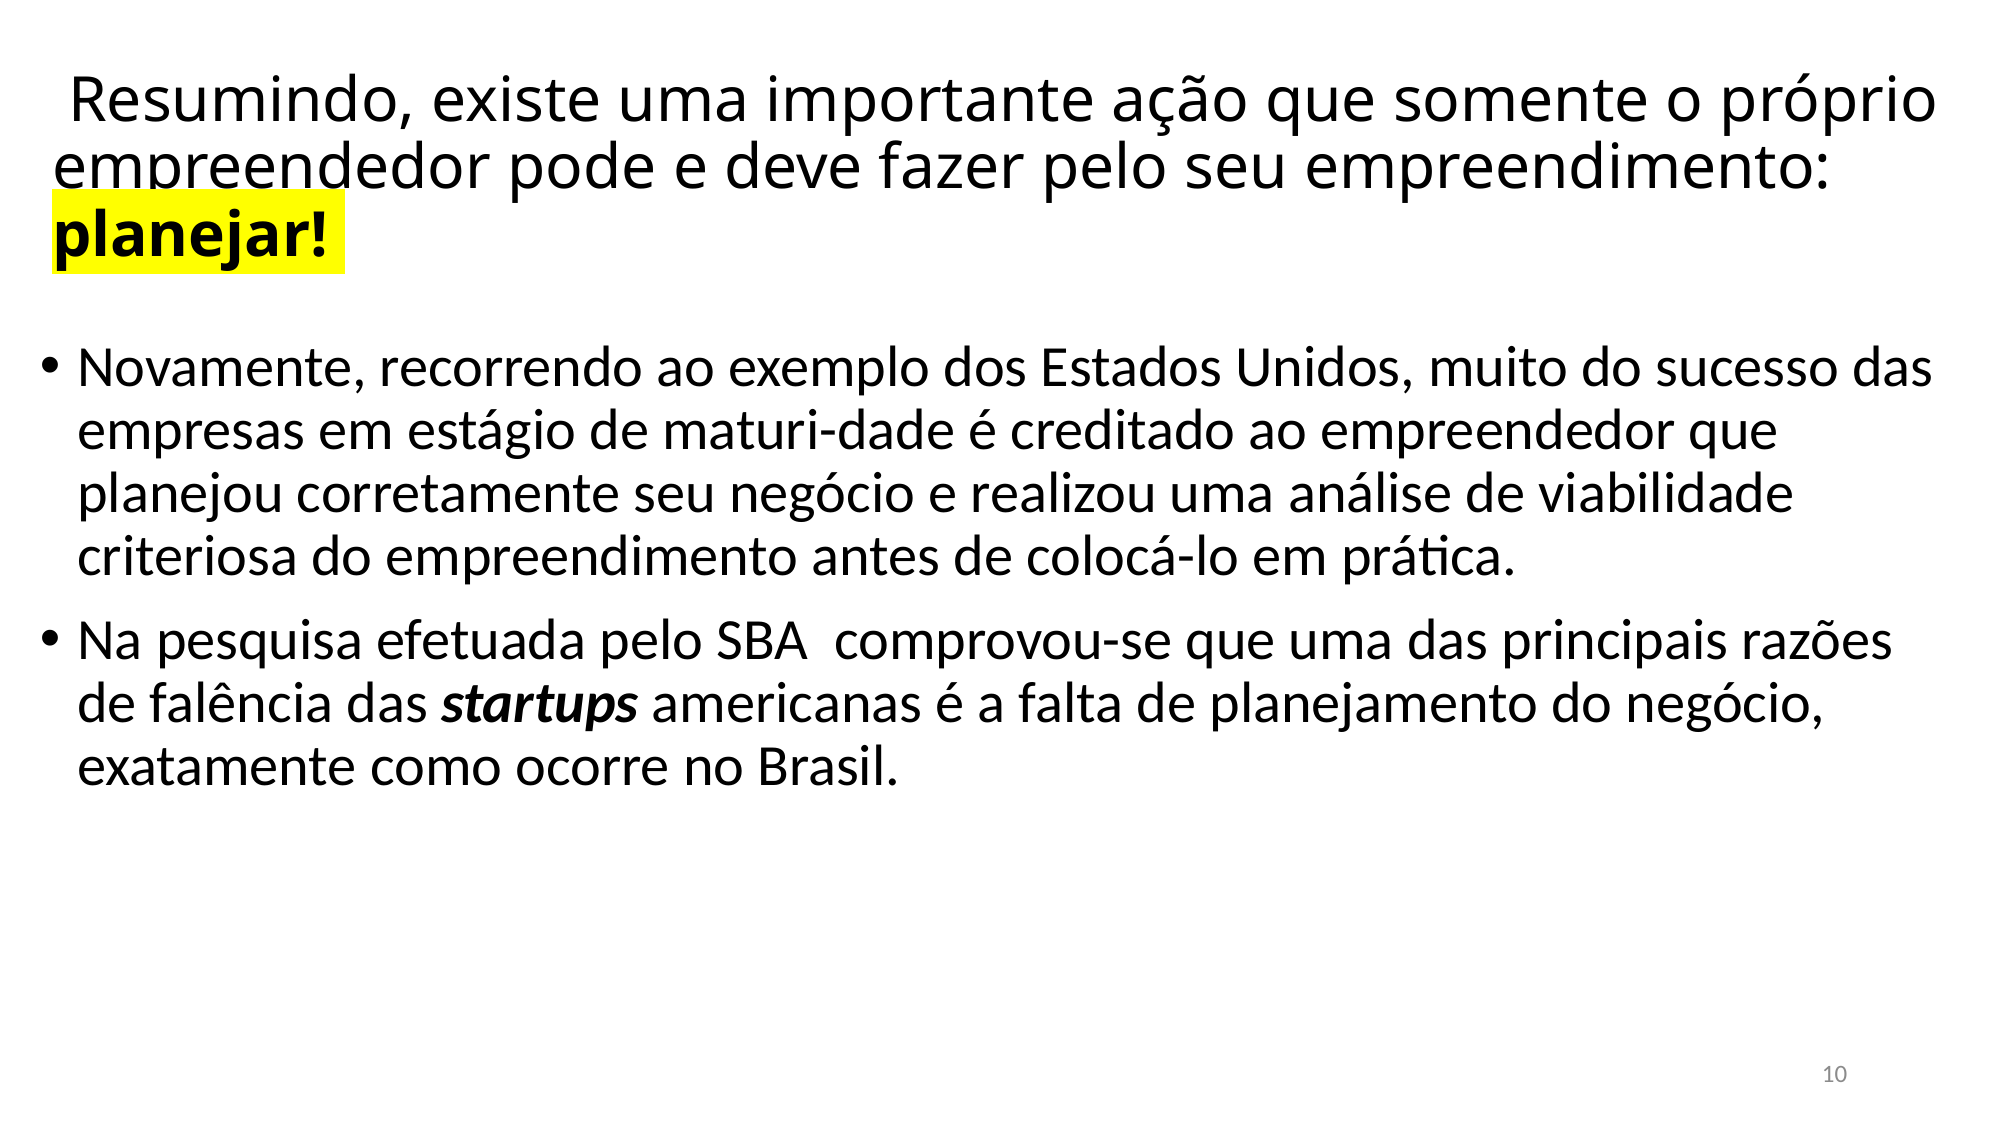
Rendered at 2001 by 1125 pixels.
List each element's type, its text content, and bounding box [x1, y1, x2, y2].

title Resumindo, existe uma importante ação que somente o próprio empreendedor pode e deve fazer pelo seu empreendimento: planejar! [37, 59, 1966, 278]
list Novamente, recorrendo ao exemplo dos Estados Unidos, muito do sucesso das empresas em estágio de maturi-dade é creditado ao empreendedor que planejou corretamente seu negócio e realizou uma análise de viabilidade criteriosa do empreendimento antes de colocá-lo em prática. Na pesquisa efetuada pelo SBA comprovou-se que uma das principais razões de falência das startups americanas é a falta de planejamento do negócio, exatamente como ocorre no Brasil. [24, 328, 1966, 1043]
slide_number 10 [1412, 1042, 1863, 1103]
